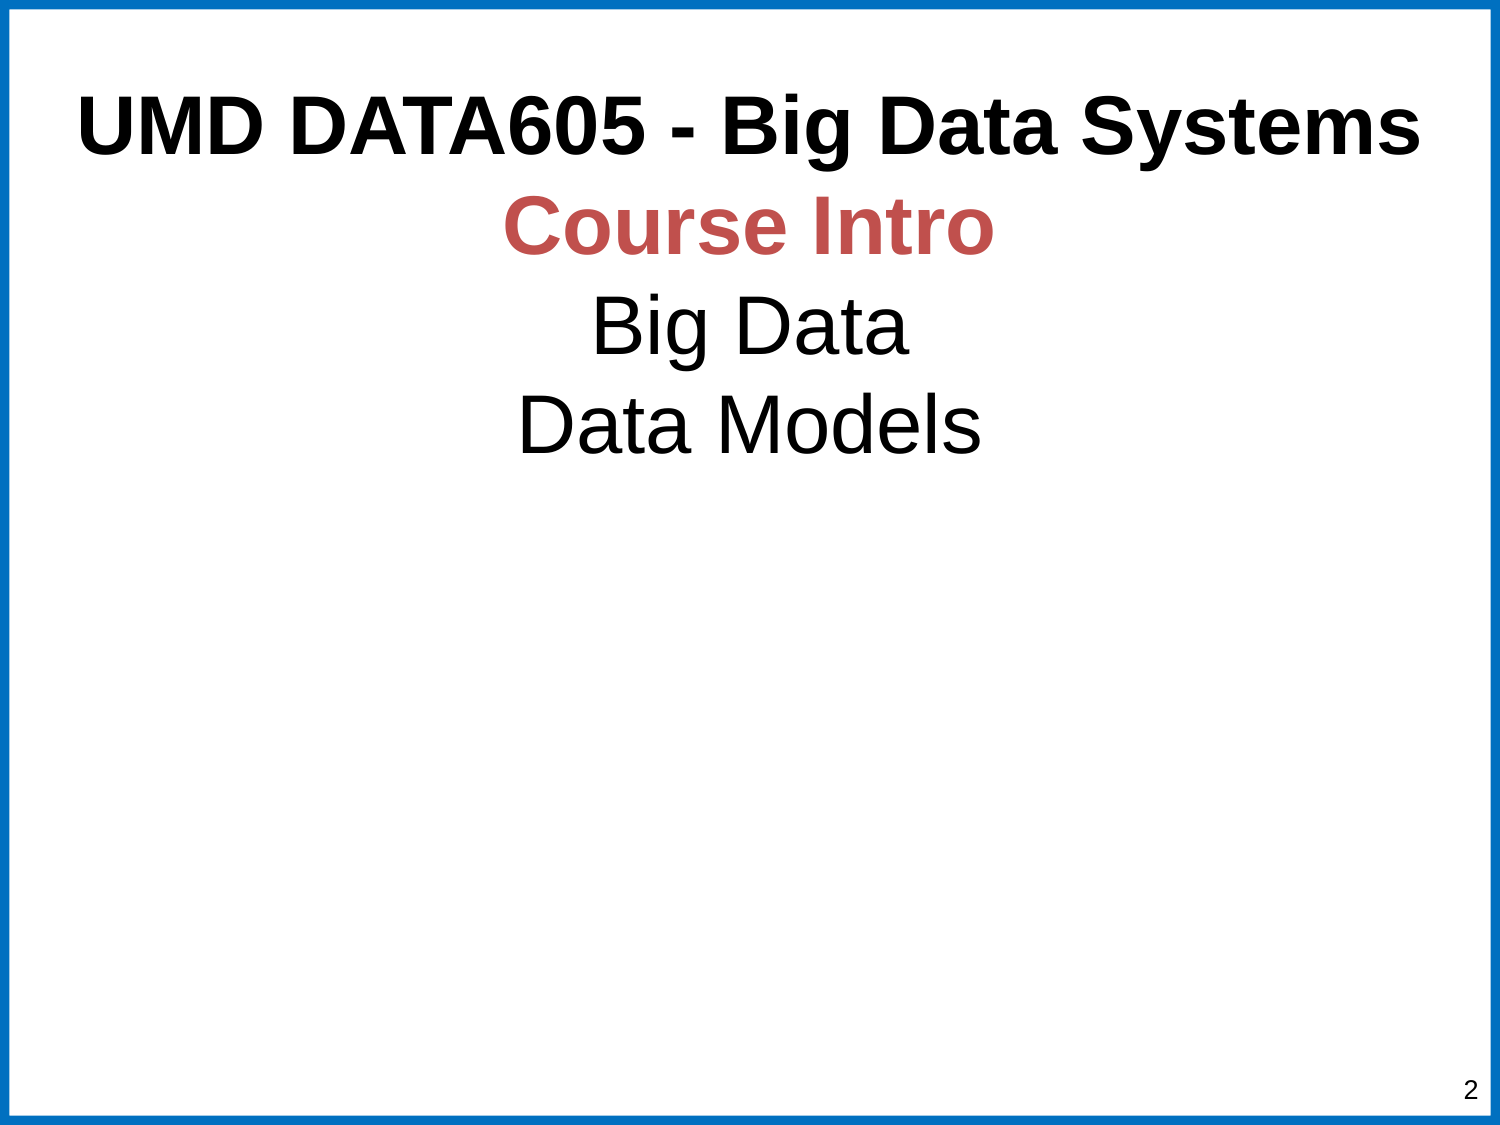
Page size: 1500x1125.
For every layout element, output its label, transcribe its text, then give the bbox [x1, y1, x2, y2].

slide_number ‹#› [1302, 1065, 1494, 1125]
title UMD DATA605 - Big Data Systems Course Intro Big Data Data Models [24, 12, 1475, 579]
